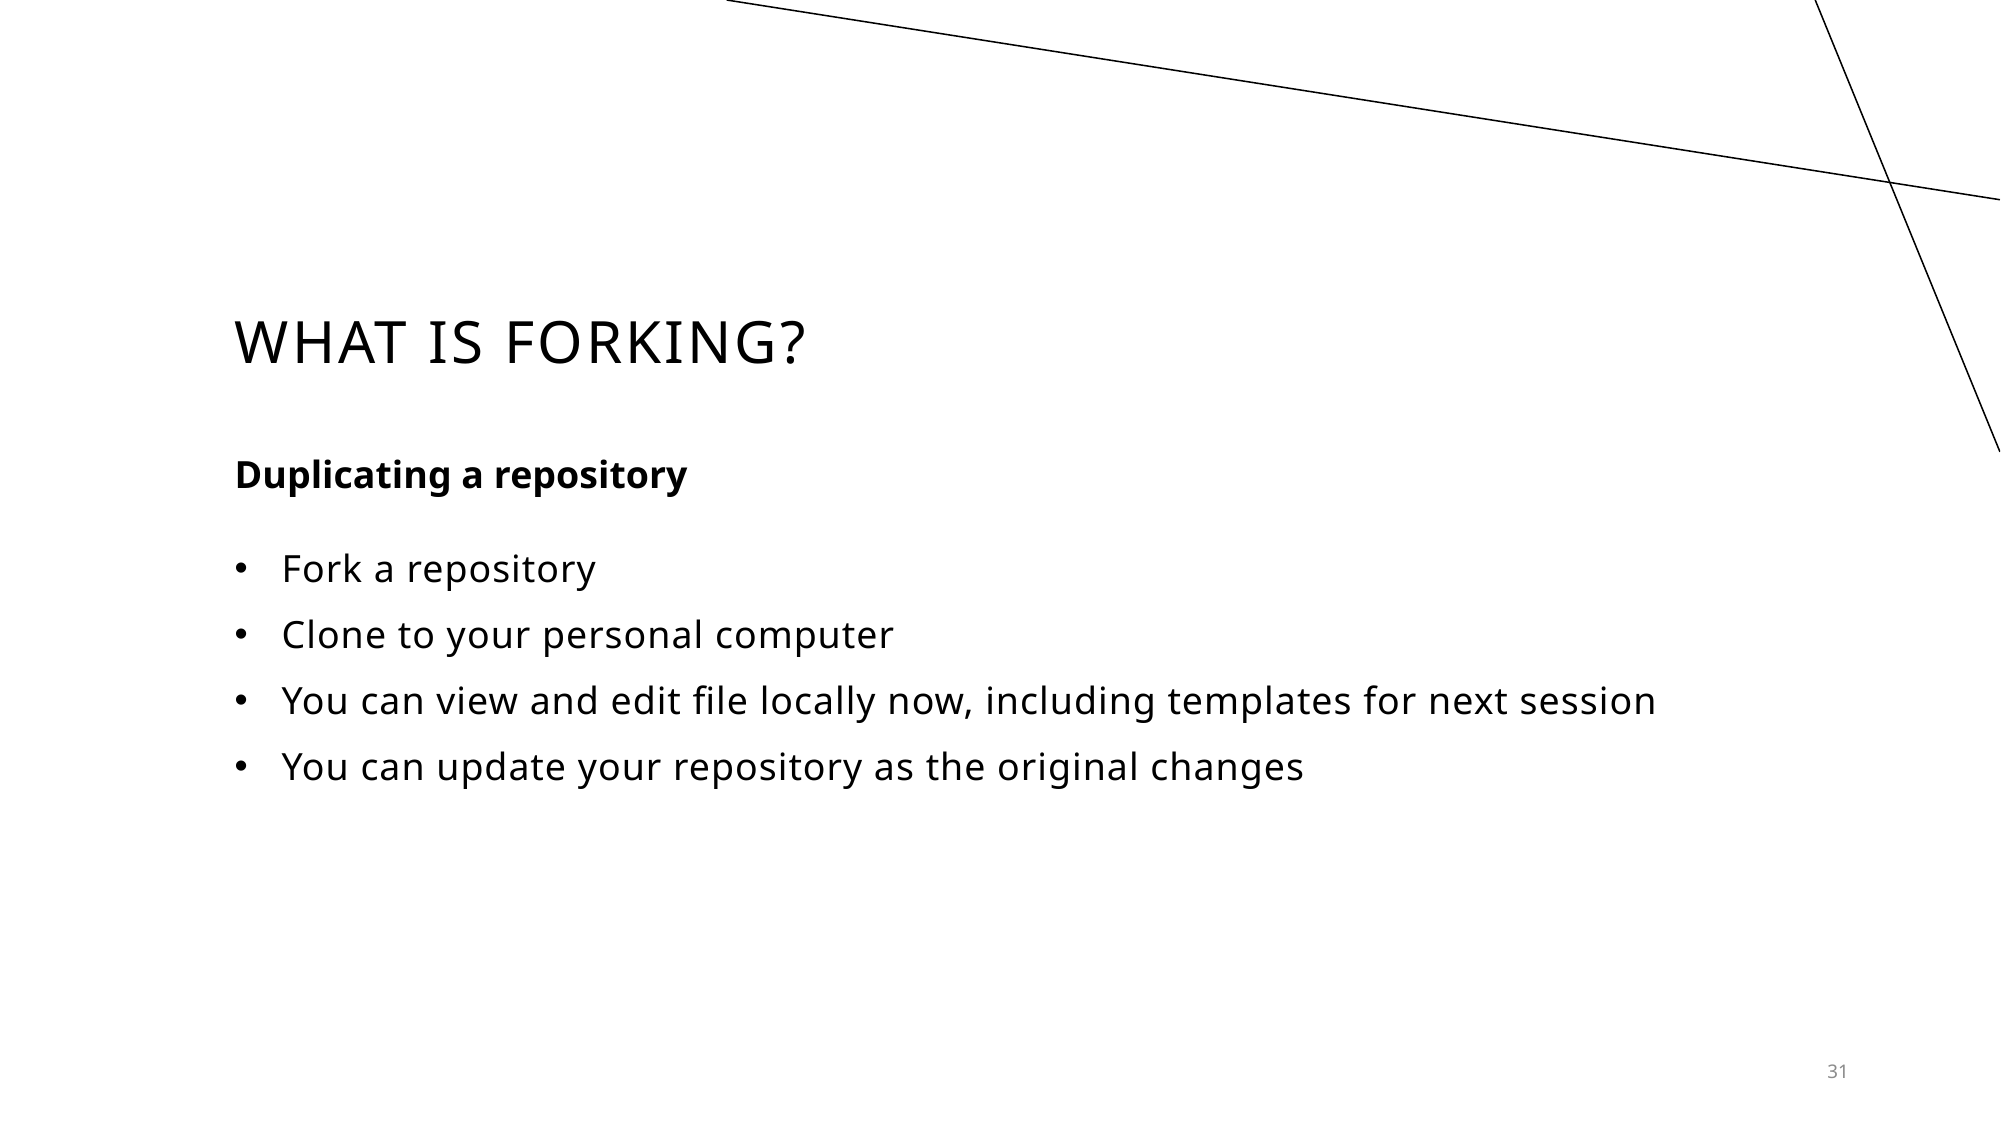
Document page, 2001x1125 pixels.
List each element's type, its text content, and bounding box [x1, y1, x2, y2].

list Fork a repository Clone to your personal computer You can view and edit file locally now, including templates for next session You can update your repository as the original changes [219, 545, 1684, 1043]
slide_number <number> [1701, 1042, 1864, 1103]
text_box Duplicating a repository [219, 443, 1000, 504]
title What is Forking? [219, 91, 1853, 384]
